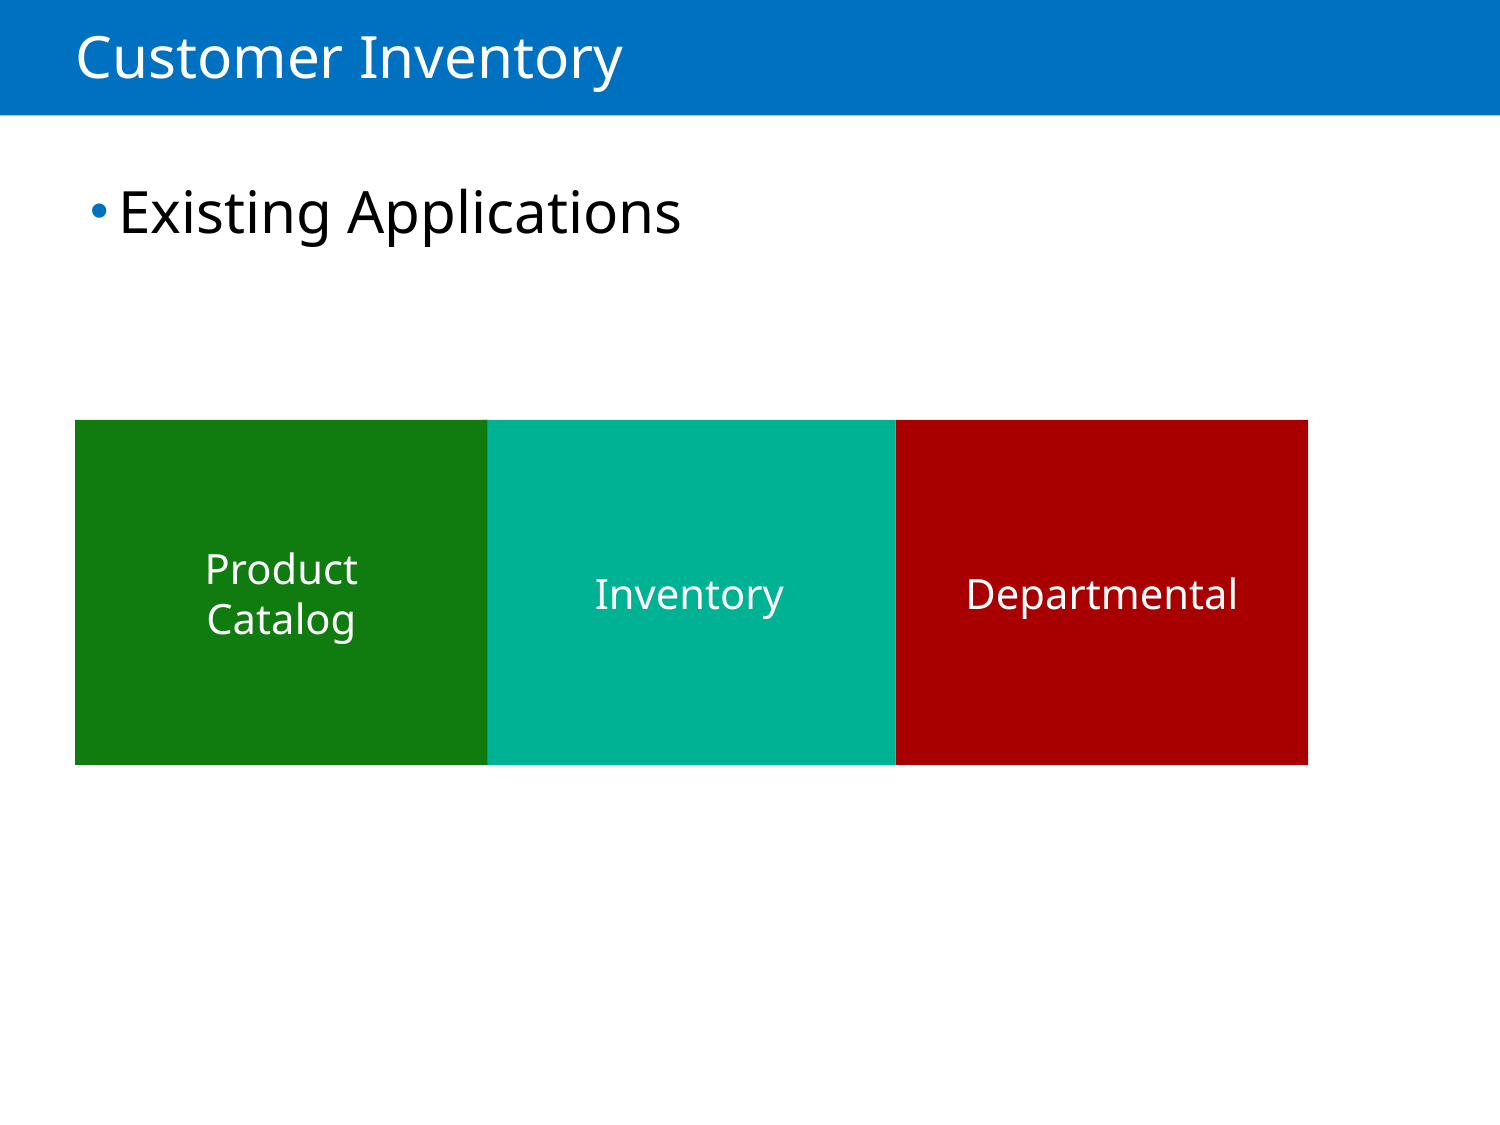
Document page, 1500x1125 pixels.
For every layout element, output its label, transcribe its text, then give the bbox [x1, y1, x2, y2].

title Customer Inventory [75, 0, 1351, 122]
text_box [74, 419, 1309, 766]
text_box Existing Applications [75, 167, 1408, 1012]
